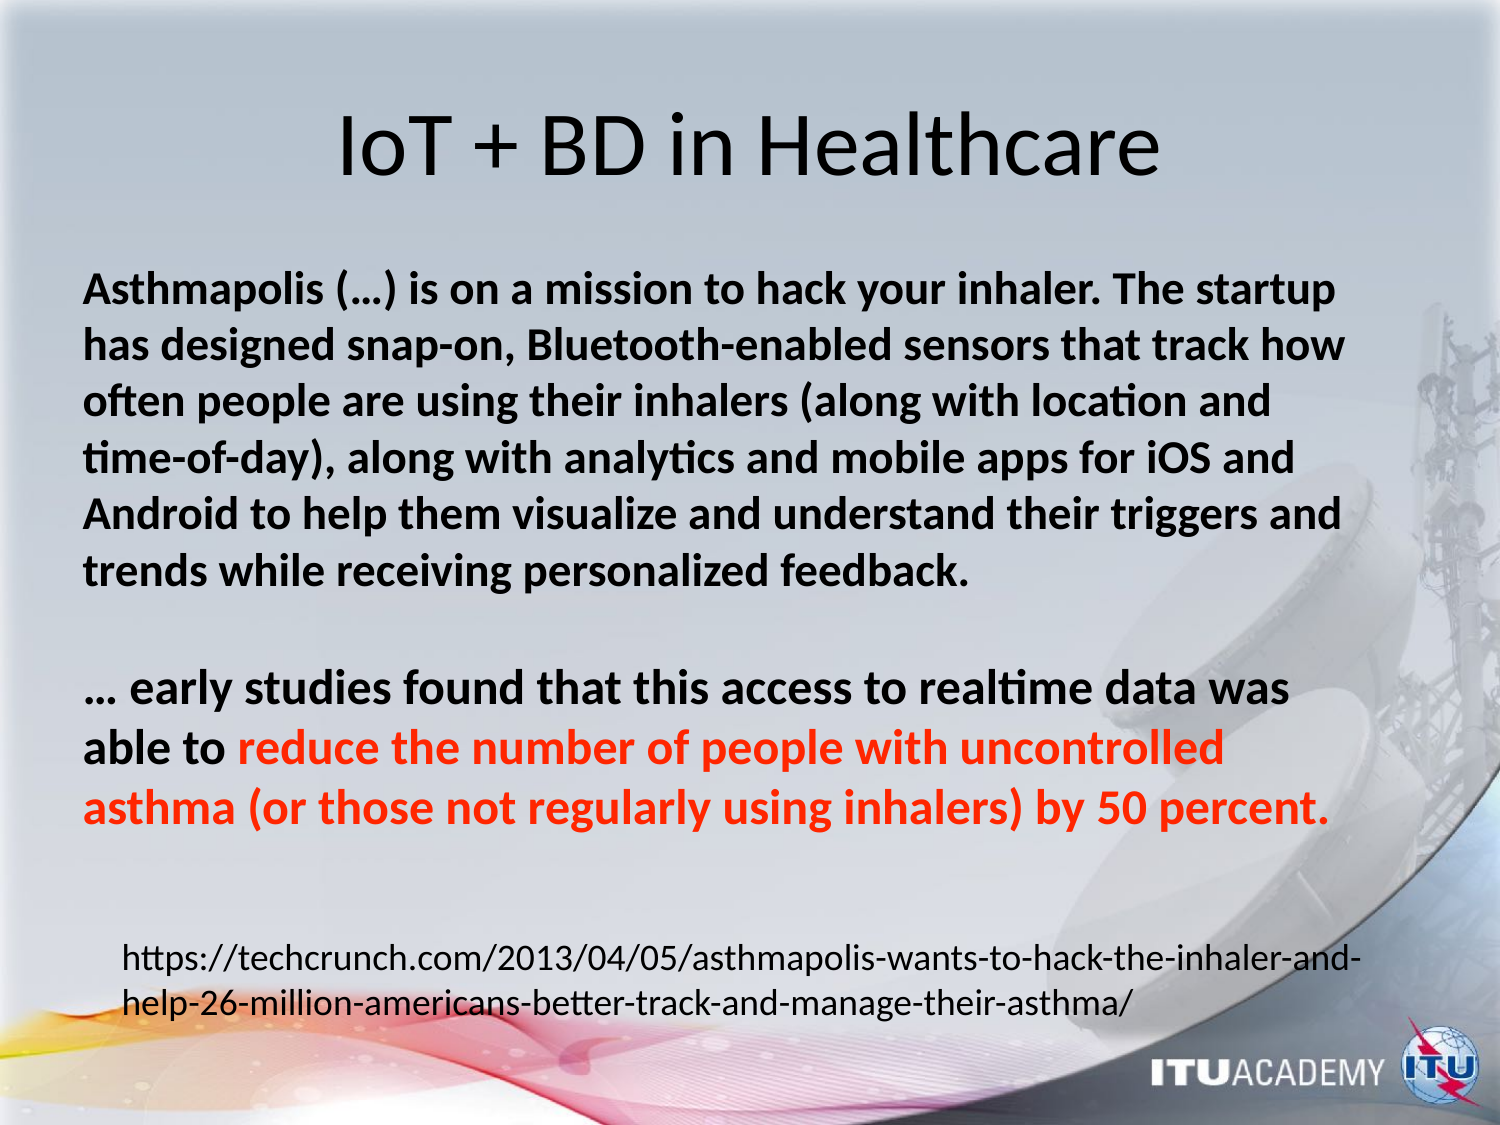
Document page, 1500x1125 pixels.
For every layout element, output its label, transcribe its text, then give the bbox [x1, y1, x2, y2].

list Asthmapolis (…) is on a mission to hack your inhaler. The startup has designed snap-on, Bluetooth-enabled sensors that track how often people are using their inhalers (along with location and time-of-day), along with analytics and mobile apps for iOS and Android to help them visualize and understand their triggers and trends while receiving personalized feedback. [74, 251, 1394, 604]
text_box https://techcrunch.com/2013/04/05/asthmapolis-wants-to-hack-the-inhaler-and-help-26-million-americans-better-track-and-manage-their-asthma/ [114, 925, 1386, 1031]
picture [0, 0, 1500, 1125]
text_box … early studies found that this access to realtime data was able to reduce the number of people with uncontrolled asthma (or those not regularly using inhalers) by 50 percent. [75, 637, 1393, 842]
title IoT + BD in Healthcare [74, 44, 1426, 234]
